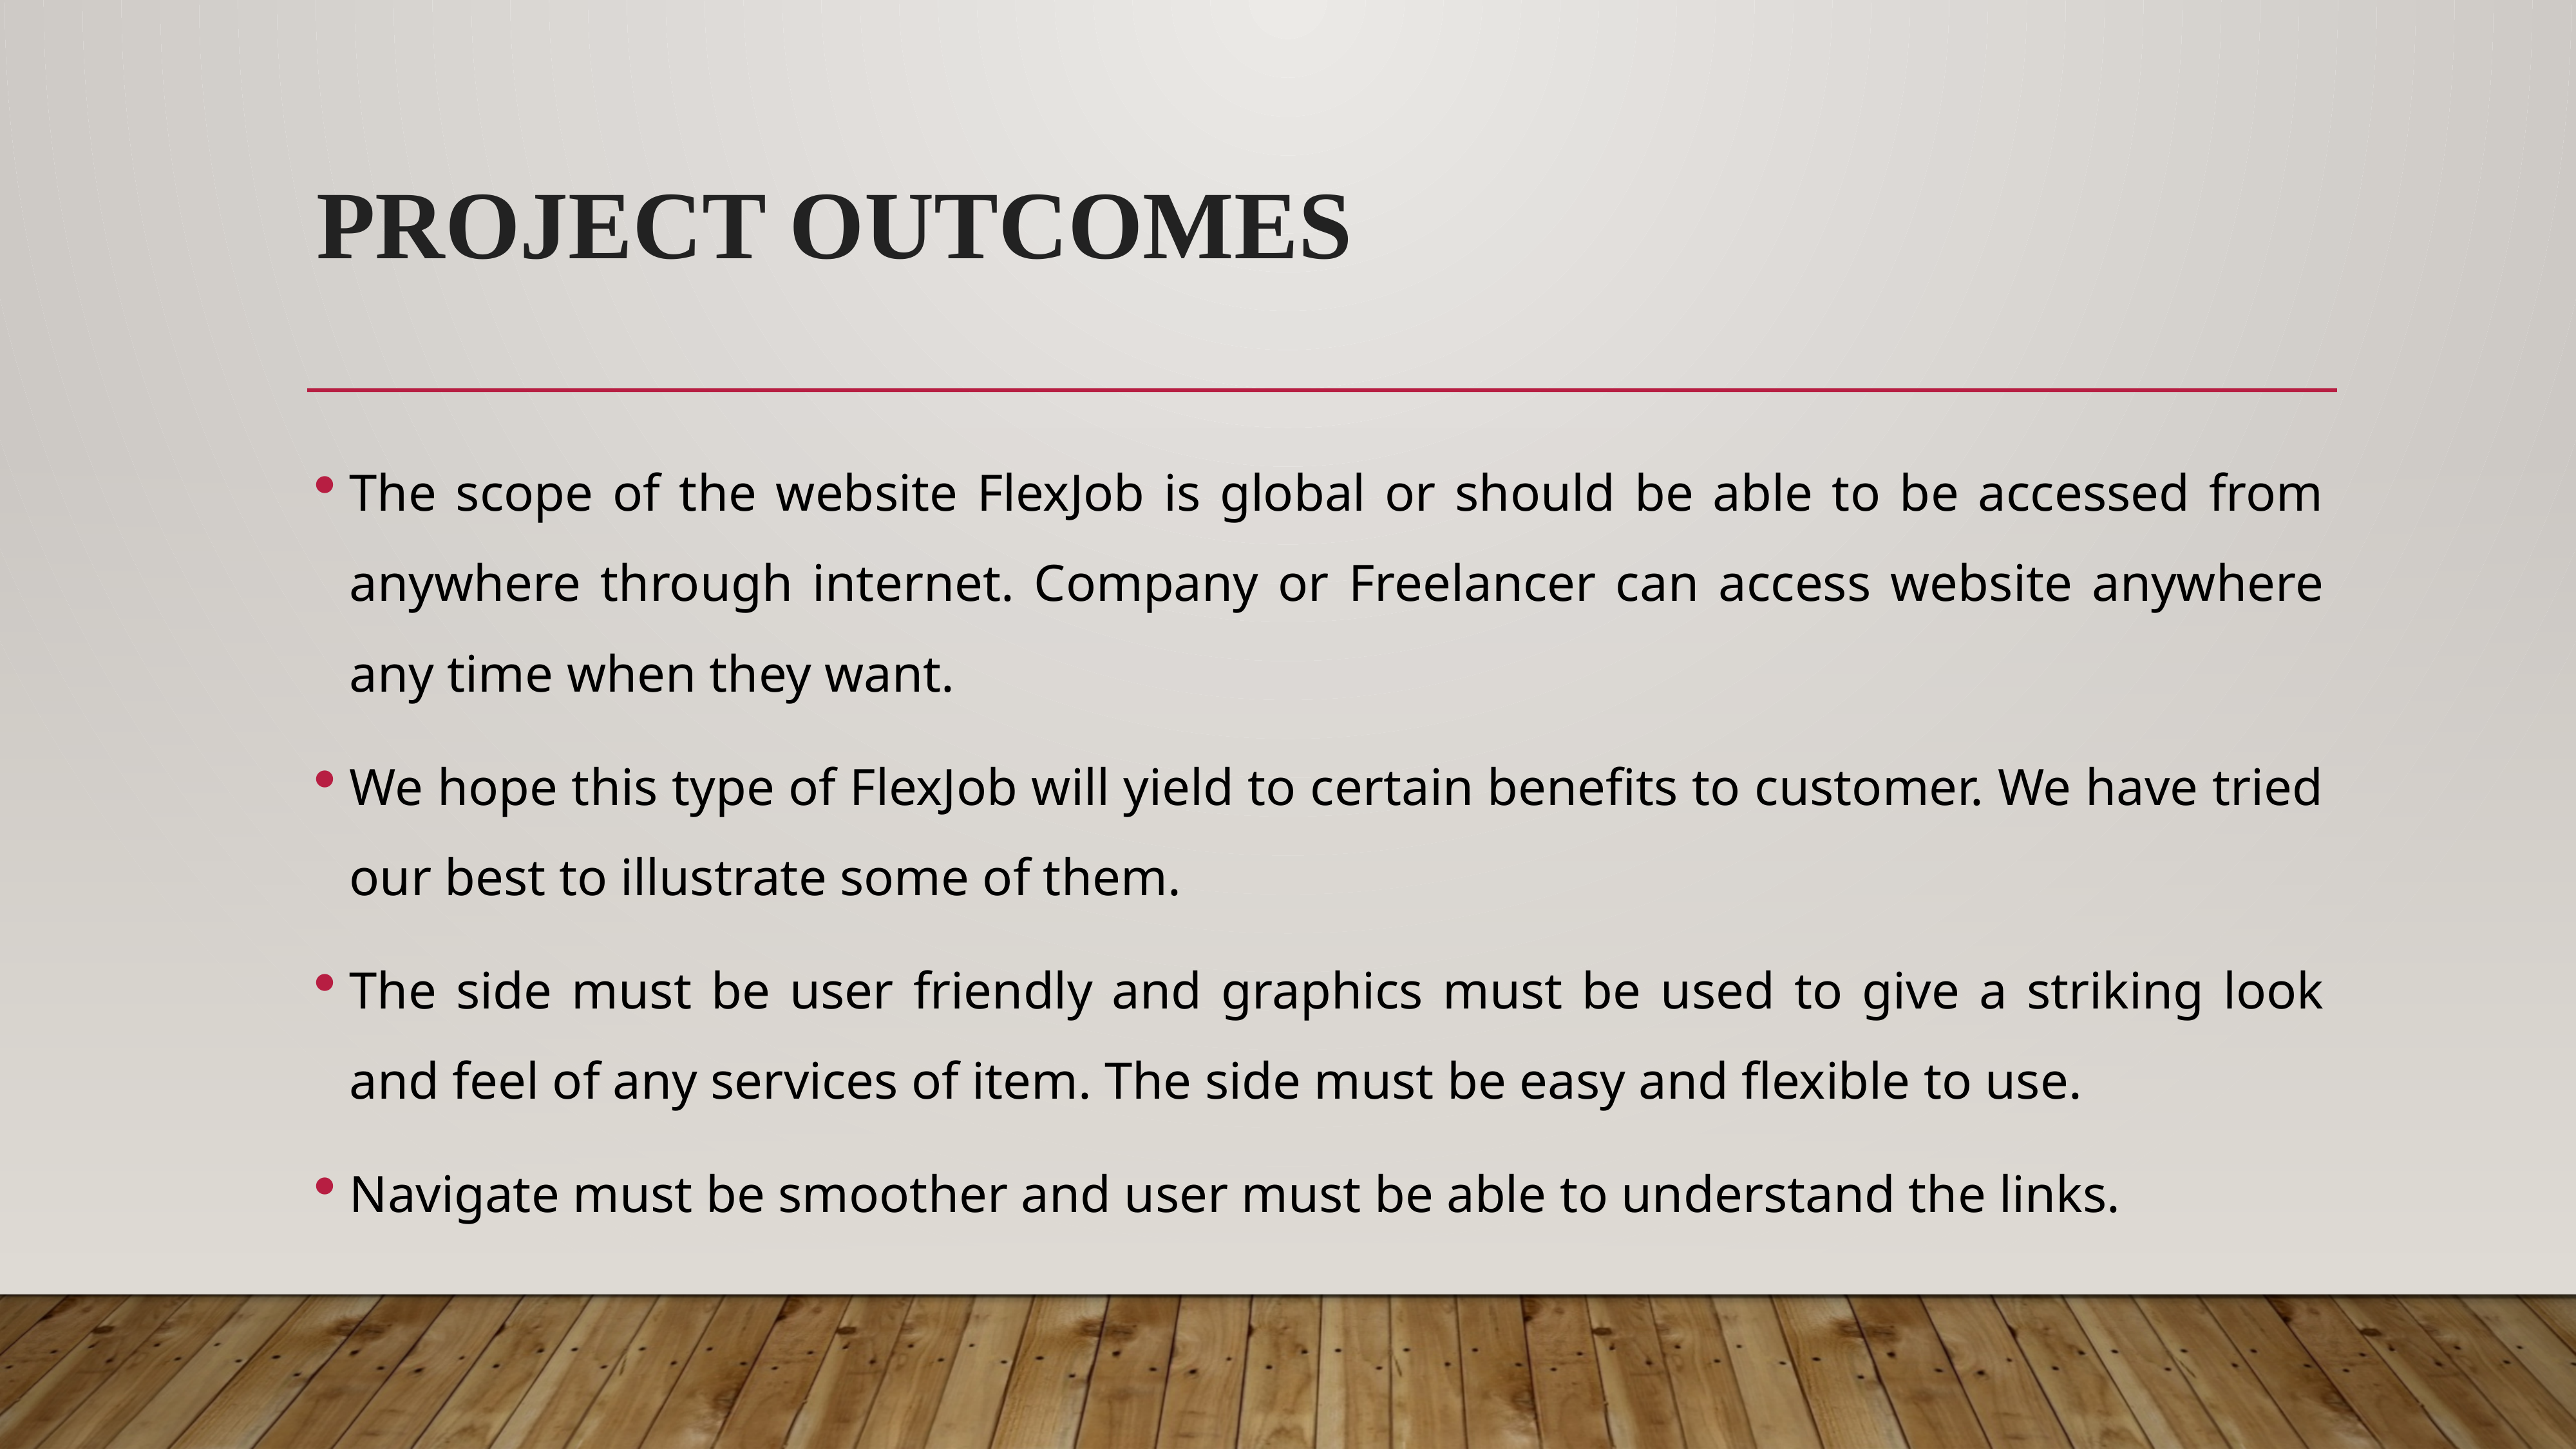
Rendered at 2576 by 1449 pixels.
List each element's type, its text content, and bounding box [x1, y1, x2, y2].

picture [0, 1294, 2576, 1449]
list The scope of the website FlexJob is global or should be able to be accessed from anywhere through internet. Company or Freelancer can access website anywhere any time when they want. We hope this type of FlexJob will yield to certain benefits to customer. We have tried our best to illustrate some of them. The side must be user friendly and graphics must be used to give a striking look and feel of any services of item. The side must be easy and flexible to use. Navigate must be smoother and user must be able to understand the links. [307, 426, 2336, 1245]
title Project Outcomes [307, 169, 2336, 354]
